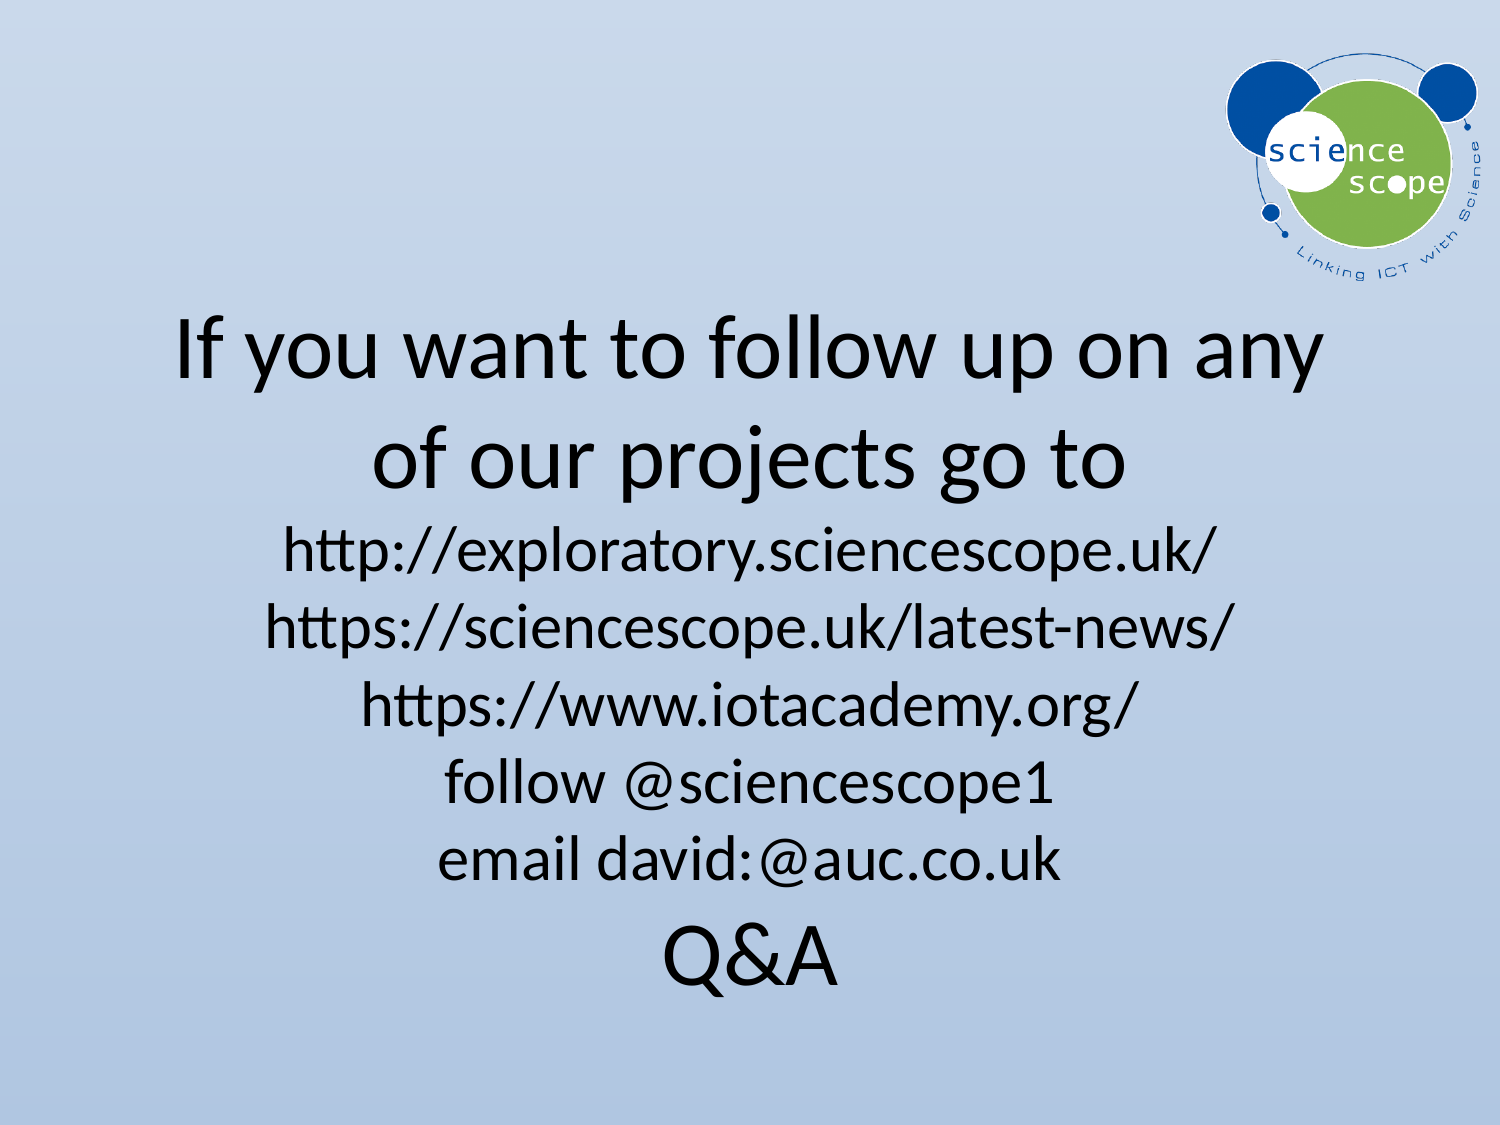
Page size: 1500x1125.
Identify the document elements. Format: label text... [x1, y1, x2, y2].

picture [1184, 0, 1500, 326]
title If you want to follow up on any of our projects go to http://exploratory.sciencescope.uk/ https://sciencescope.uk/latest-news/ https://www.iotacademy.org/ follow @sciencescope1 email david:@auc.co.uk Q&A [112, 196, 1388, 1094]
